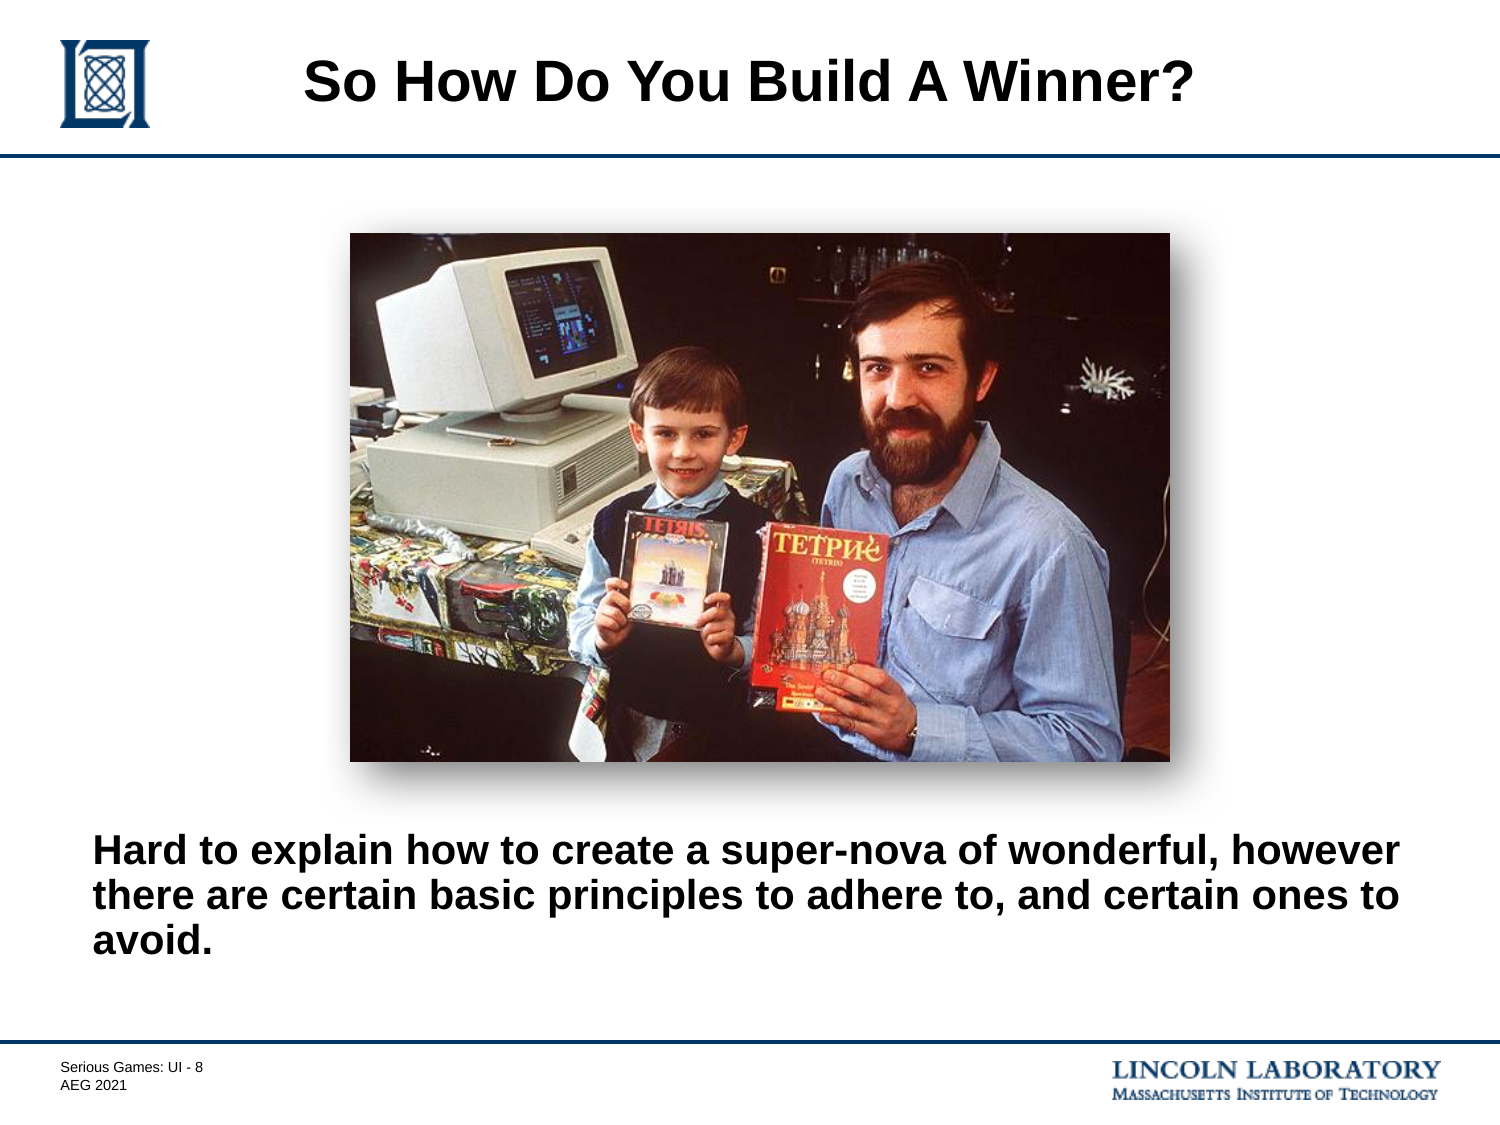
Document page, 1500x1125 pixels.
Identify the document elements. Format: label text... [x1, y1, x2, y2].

picture [1111, 1061, 1441, 1100]
picture [350, 233, 1170, 762]
picture [60, 40, 150, 128]
title So How Do You Build A Winner? [154, 16, 1346, 151]
list Hard to explain how to create a super-nova of wonderful, however there are certain basic principles to adhere to, and certain ones to avoid. [77, 821, 1422, 1005]
